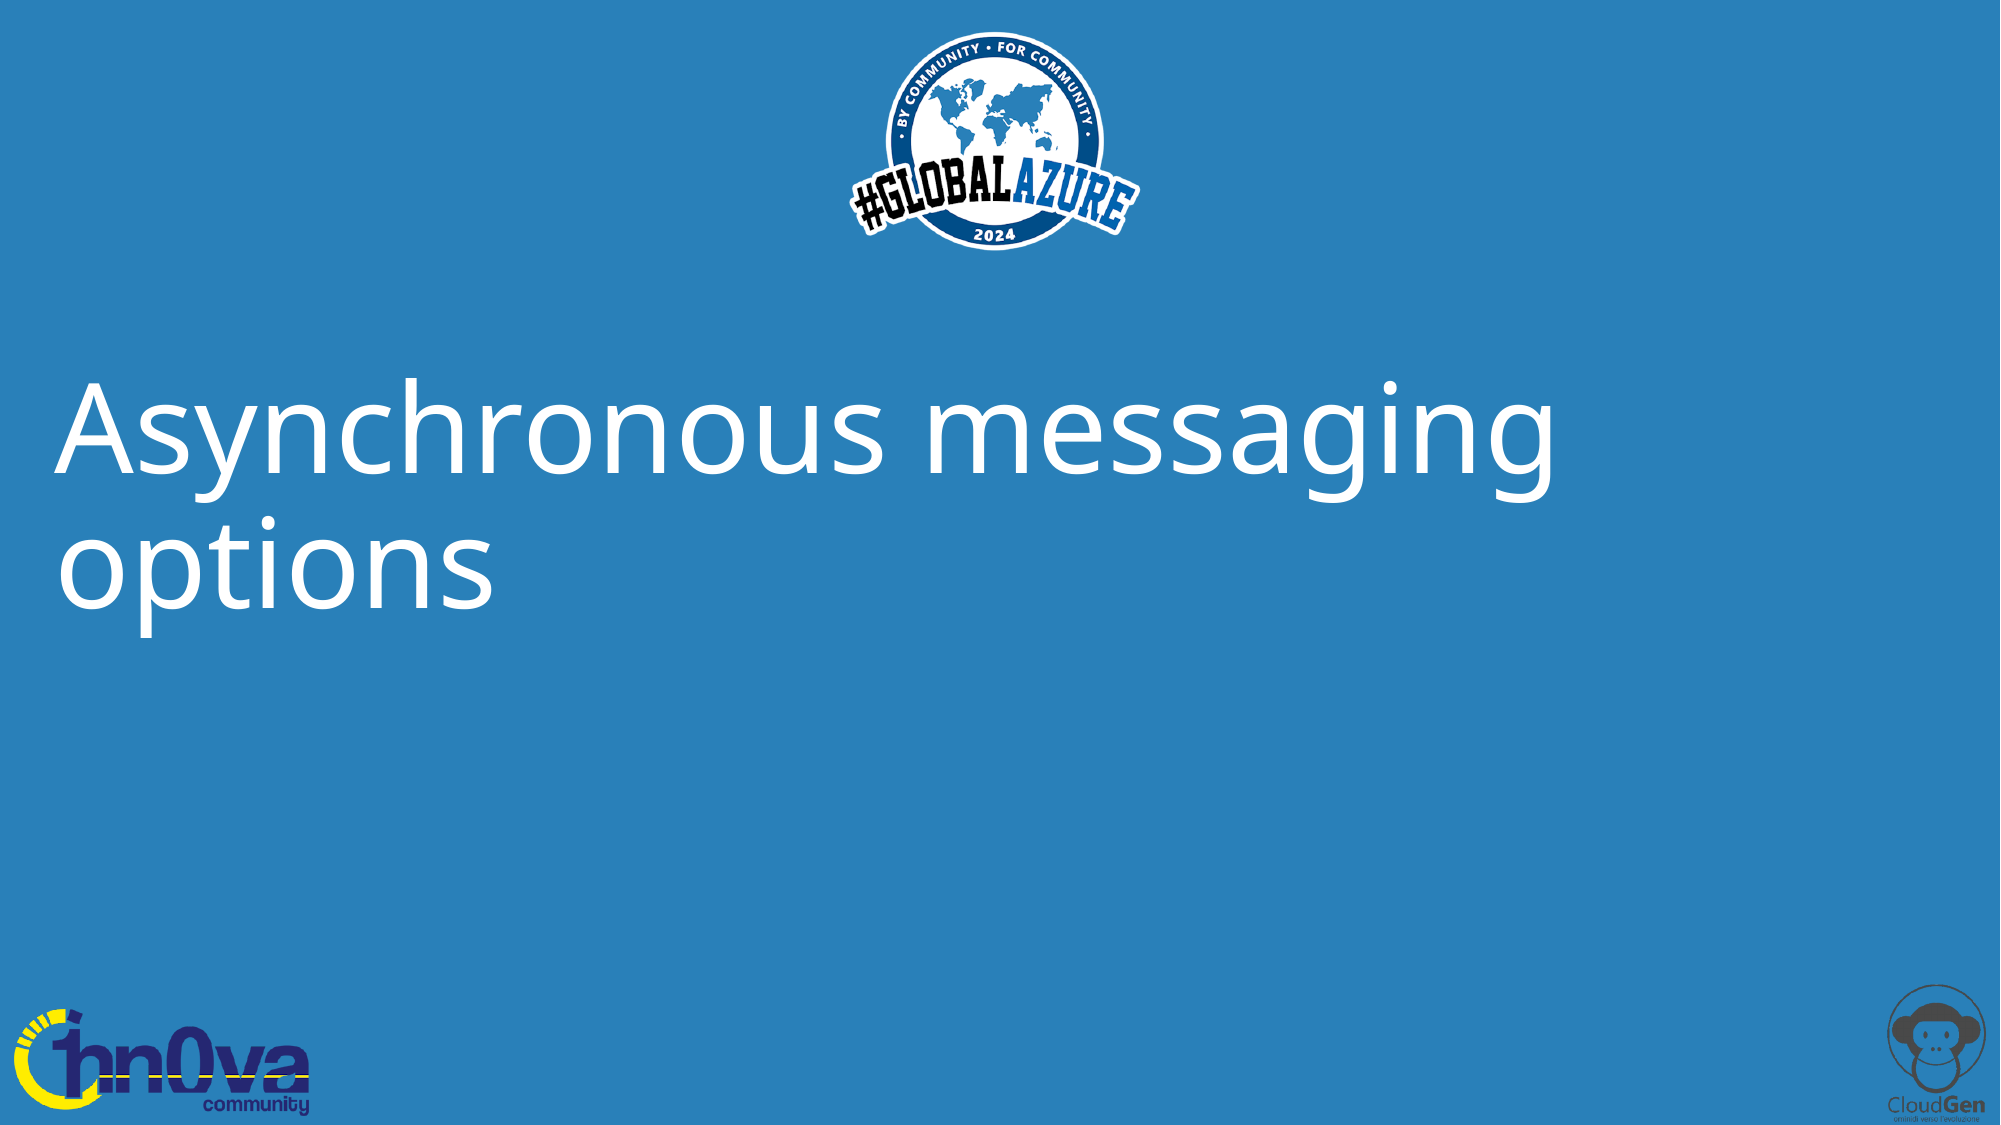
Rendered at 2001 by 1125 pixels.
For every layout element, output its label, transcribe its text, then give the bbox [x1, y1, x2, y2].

picture [1869, 970, 2000, 1125]
picture [817, 18, 1150, 279]
title Asynchronous messaging options [40, 383, 1961, 643]
picture [10, 1000, 320, 1125]
